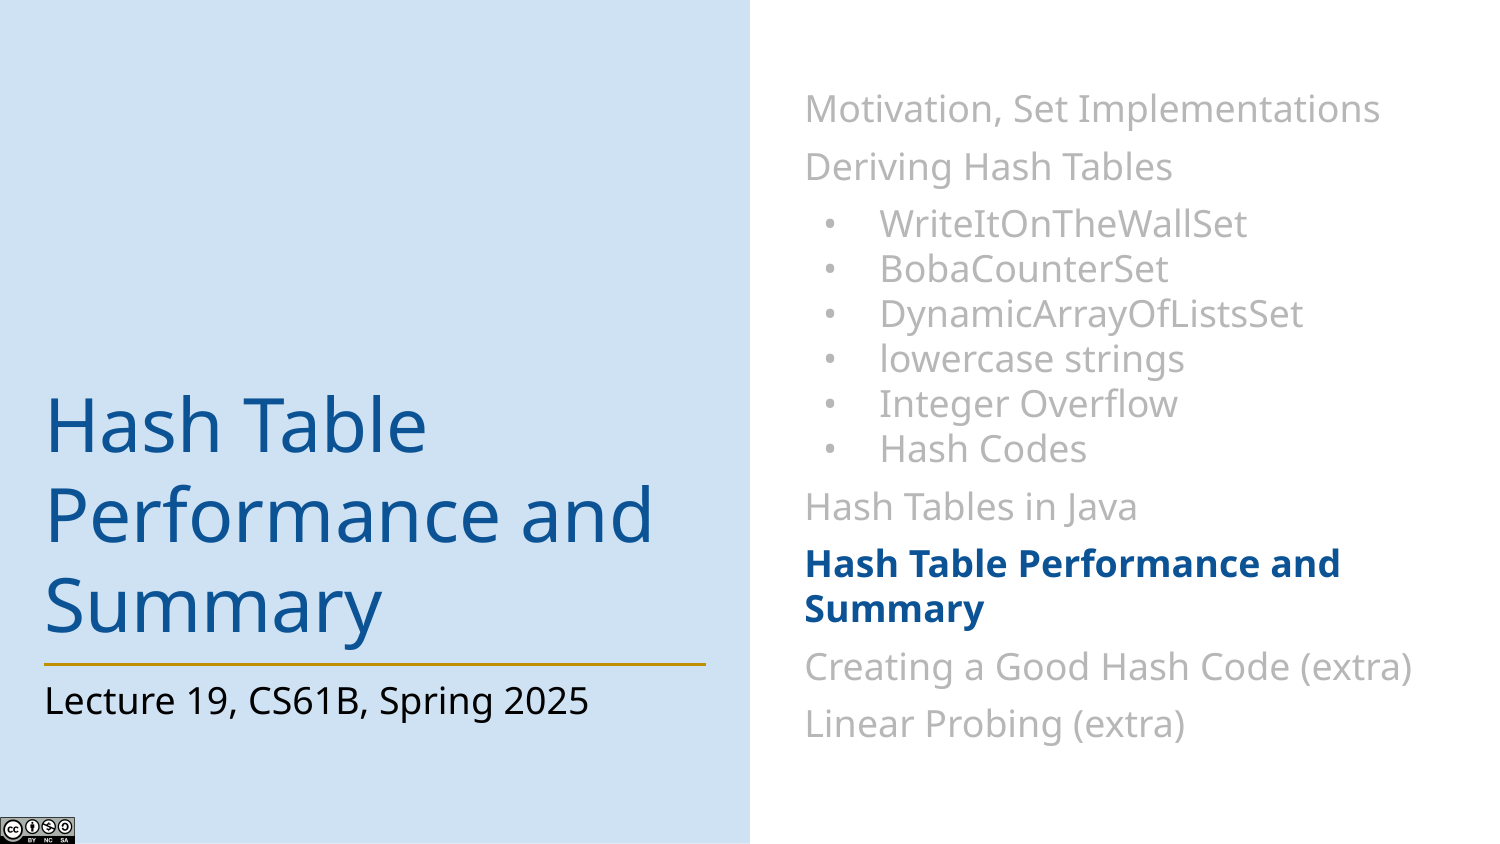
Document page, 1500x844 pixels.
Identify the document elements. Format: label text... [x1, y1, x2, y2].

title Hash Table Performance and Summary [29, 328, 790, 663]
list Motivation, Set Implementations Deriving Hash Tables WriteItOnTheWallSet BobaCounterSet DynamicArrayOfListsSet lowercase strings Integer Overflow Hash Codes Hash Tables in Java Hash Table Performance and Summary Creating a Good Hash Code (extra) Linear Probing (extra) [789, 65, 1446, 765]
subtitle Lecture 19, CS61B, Spring 2025 [29, 667, 712, 732]
picture [0, 817, 75, 844]
